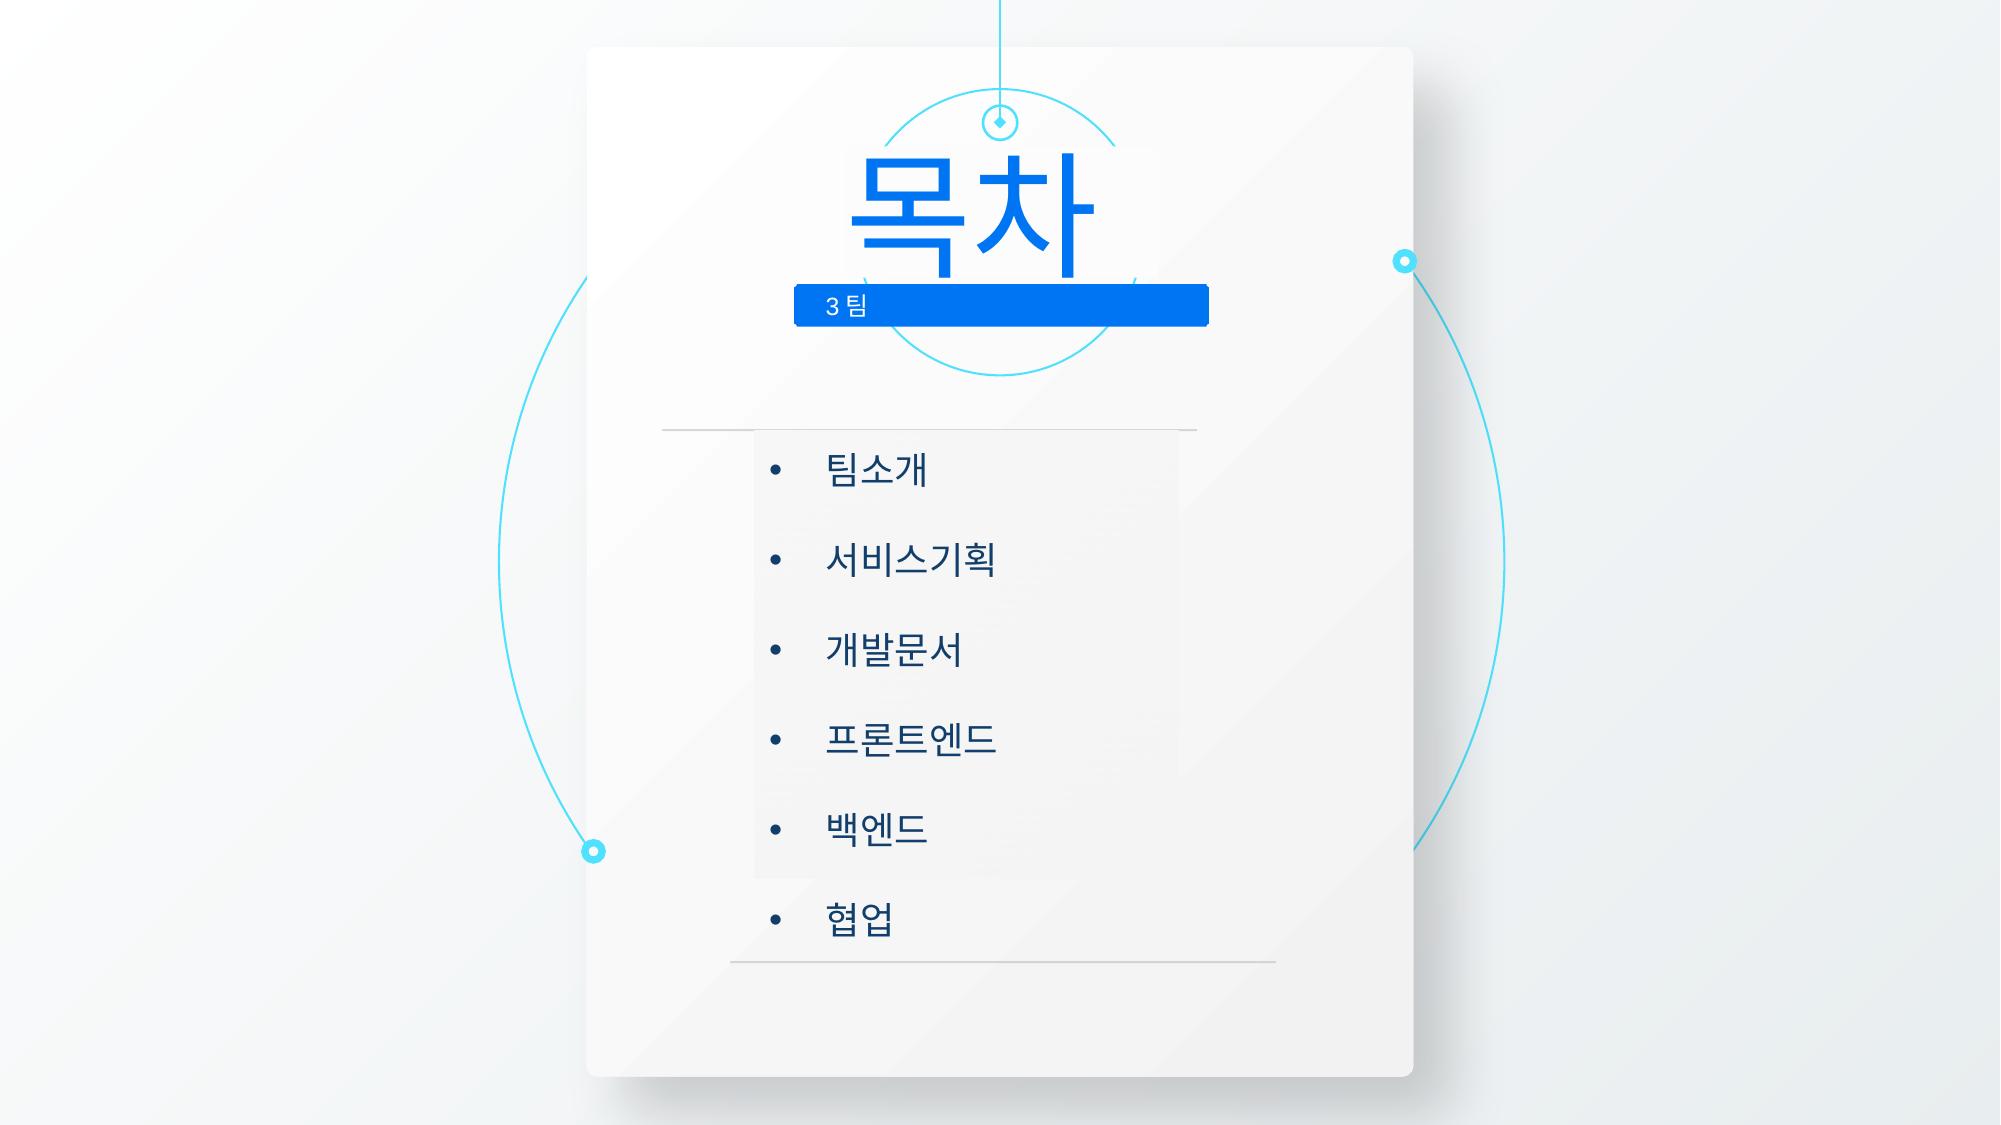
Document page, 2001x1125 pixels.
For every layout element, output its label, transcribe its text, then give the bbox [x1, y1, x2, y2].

picture [754, 429, 1180, 879]
text_box [584, 842, 603, 861]
text_box 3팀 [793, 284, 1210, 327]
text_box 팀소개 서비스기획 개발문서 프론트엔드 백엔드 협업 [754, 431, 1253, 957]
text_box [982, 106, 1018, 140]
text_box [1396, 252, 1414, 270]
subtitle 목차 [845, 146, 1158, 278]
